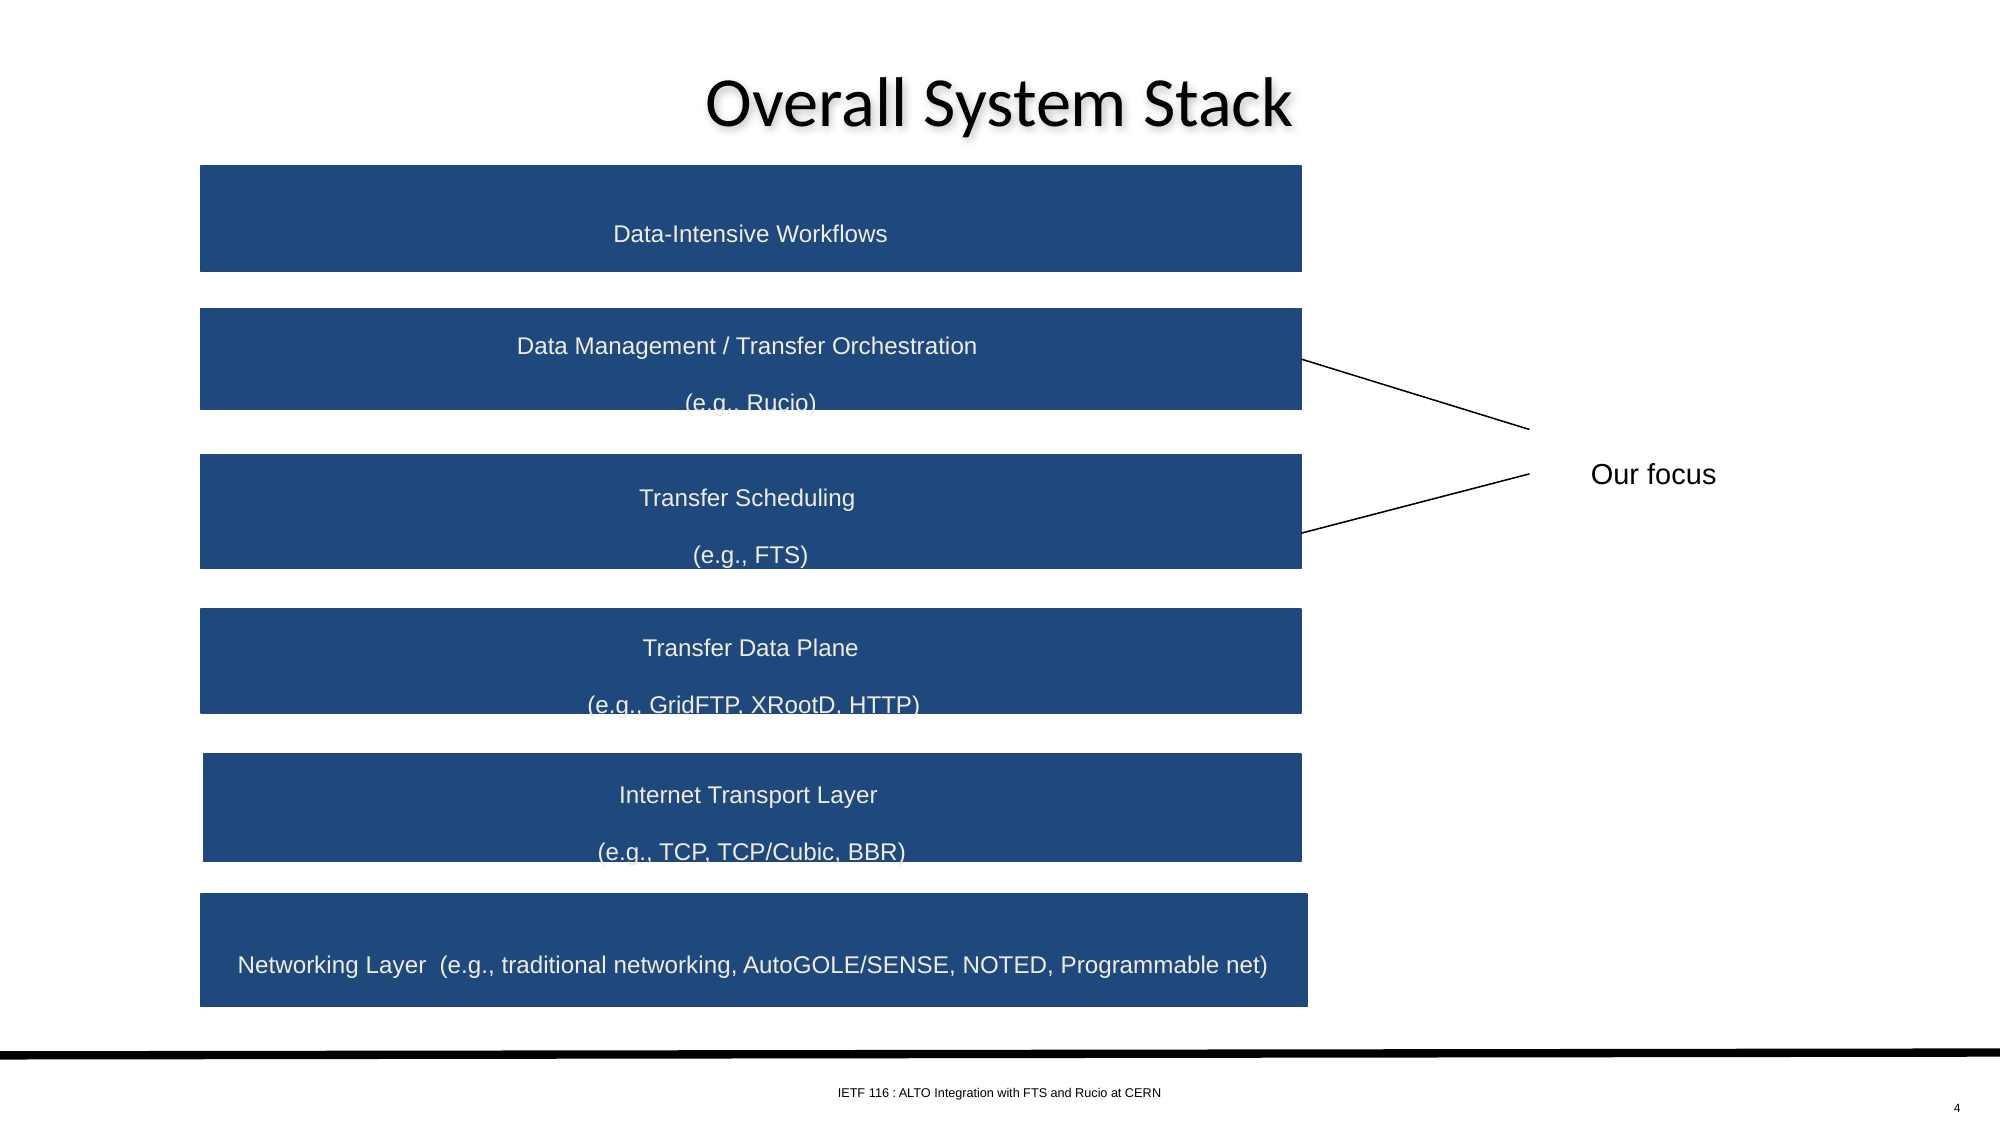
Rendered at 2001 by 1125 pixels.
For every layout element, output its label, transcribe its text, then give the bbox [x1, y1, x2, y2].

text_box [1300, 358, 1530, 430]
text_box Transfer Data Plane (e.g., GridFTP, XRootD, HTTP) [200, 608, 1301, 714]
title Overall System Stack [14, 36, 1986, 162]
text_box Internet Transport Layer (e.g., TCP, TCP/Cubic, BBR) [203, 753, 1301, 862]
text_box Transfer Scheduling (e.g., FTS) [200, 454, 1301, 569]
text_box Our focus [1576, 414, 1732, 498]
text_box Data-Intensive Workflows [200, 166, 1301, 272]
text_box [1300, 473, 1530, 534]
text_box Data Management / Transfer Orchestration (e.g., Rucio) [200, 308, 1301, 410]
text_box Networking Layer (e.g., traditional networking, AutoGOLE/SENSE, NOTED, Programmable net) [200, 894, 1307, 1007]
